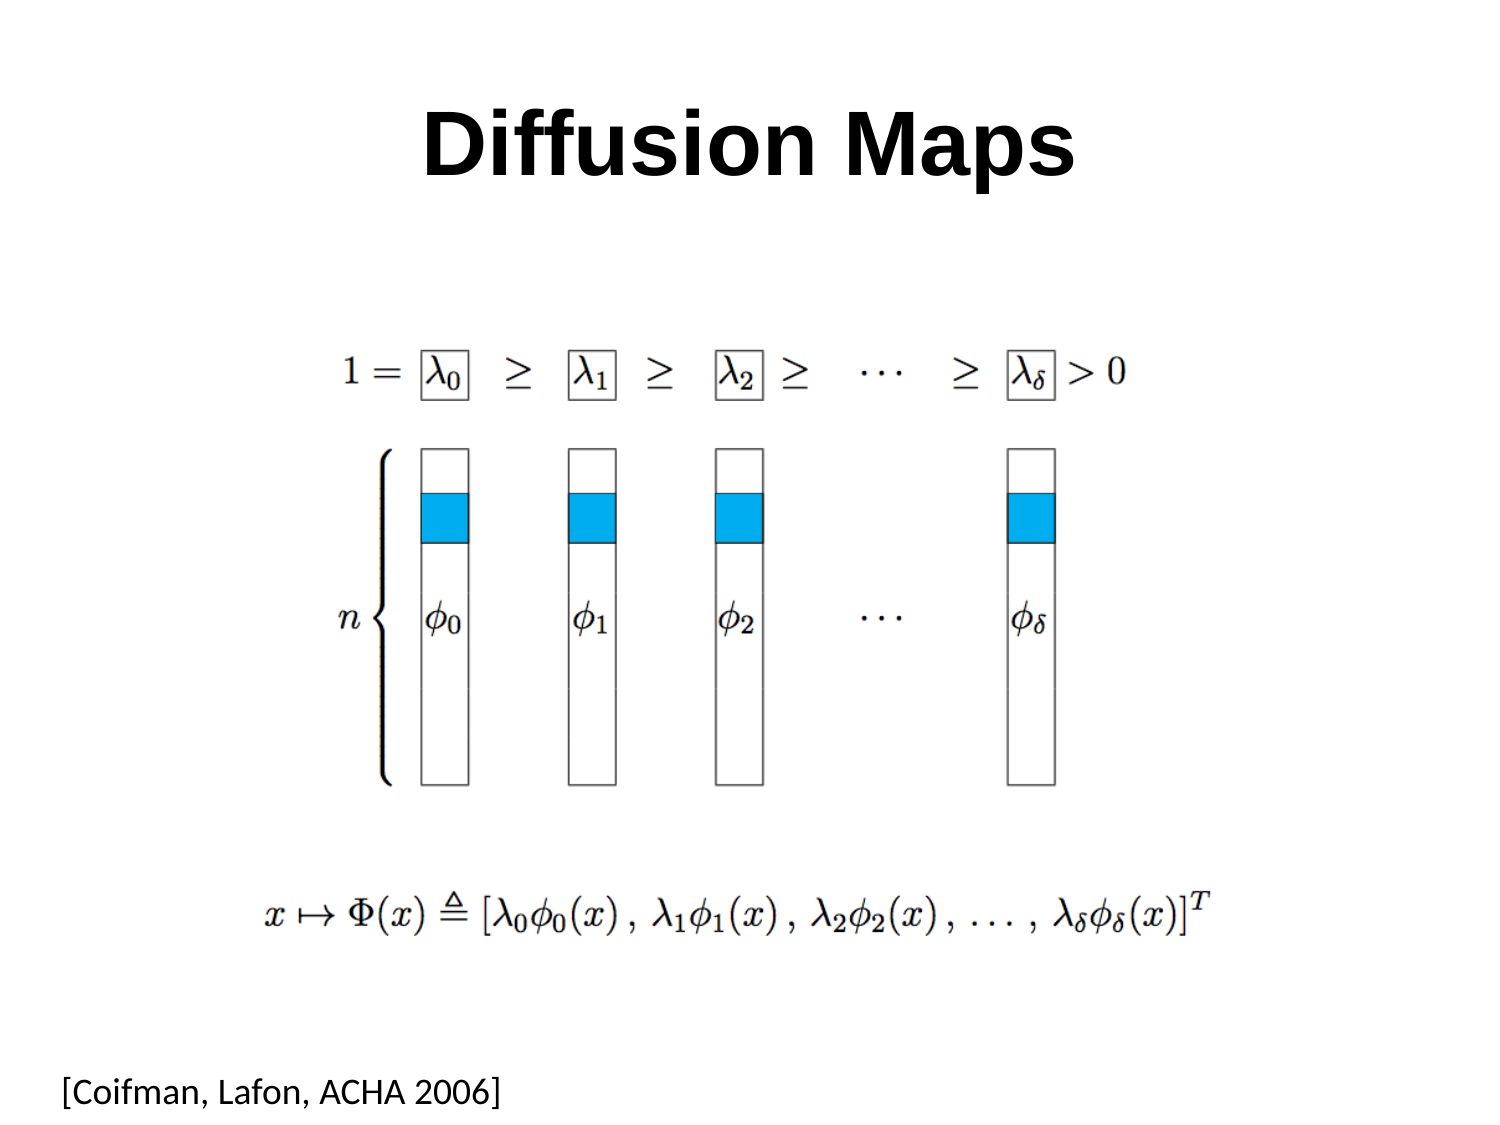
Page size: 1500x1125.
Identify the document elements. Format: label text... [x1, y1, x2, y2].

picture [185, 335, 1267, 972]
title Diffusion Maps [75, 45, 1425, 233]
text_box [Coifman, Lafon, ACHA 2006] [46, 1059, 517, 1119]
